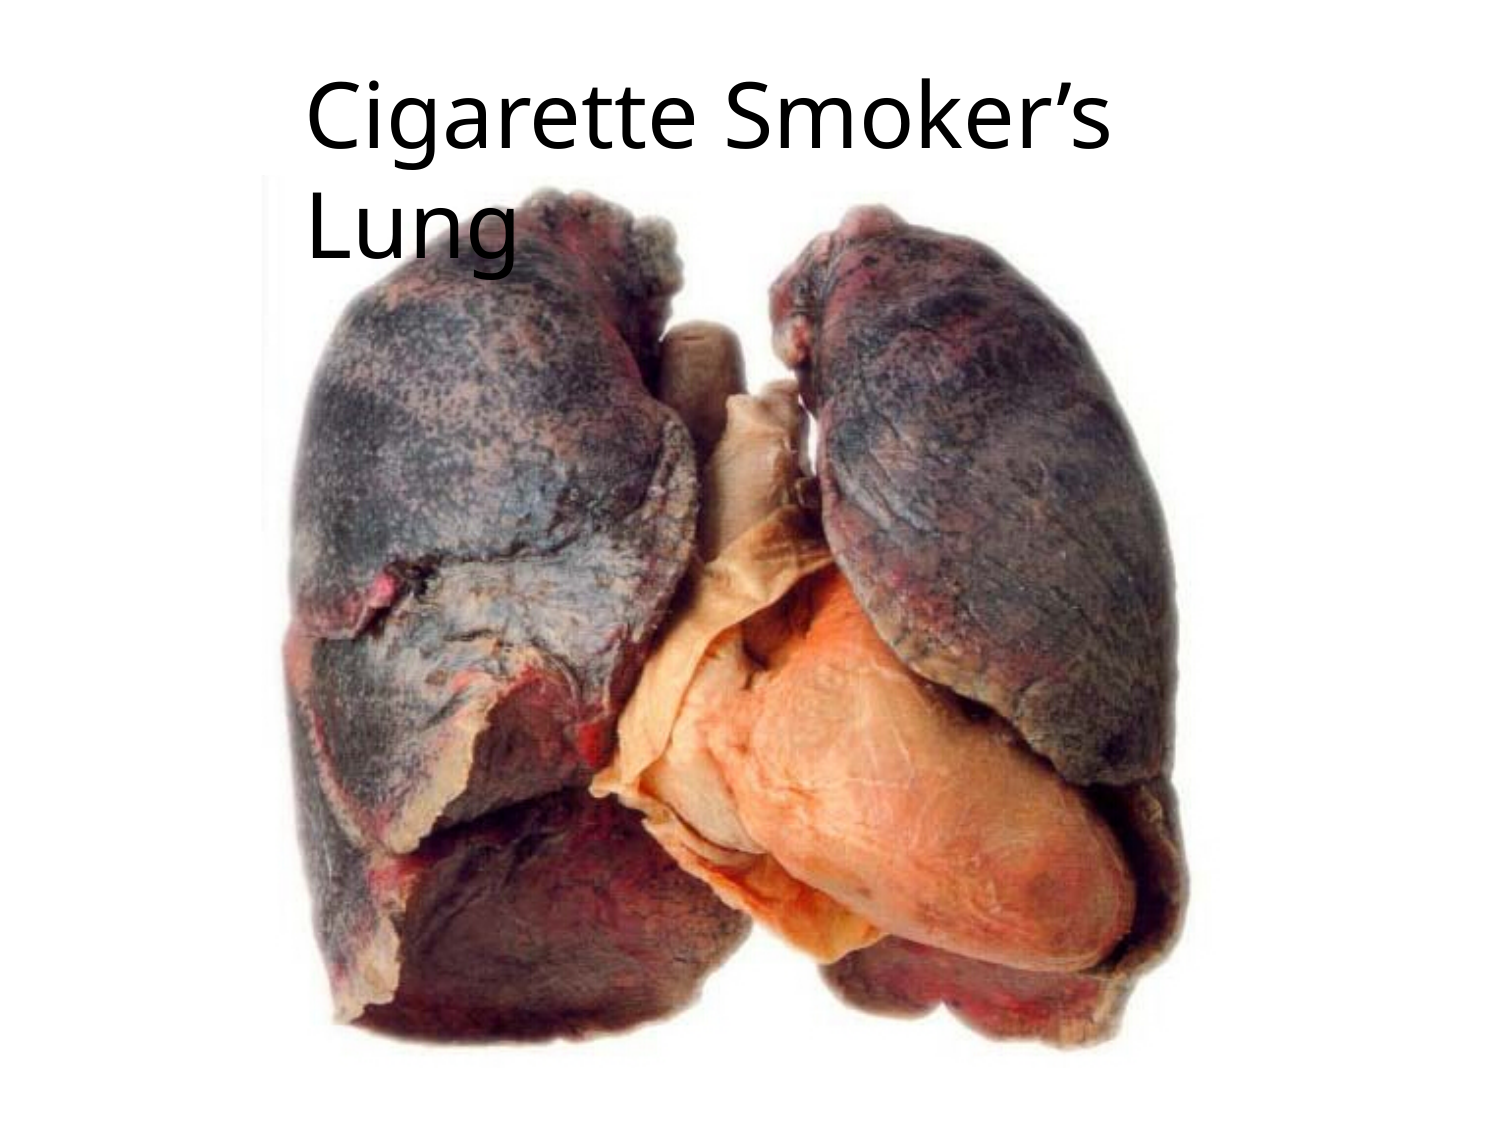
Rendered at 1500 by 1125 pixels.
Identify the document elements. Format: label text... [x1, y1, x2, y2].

picture [261, 175, 1232, 1068]
text_box Cigarette Smoker’s Lung [289, 49, 1265, 285]
